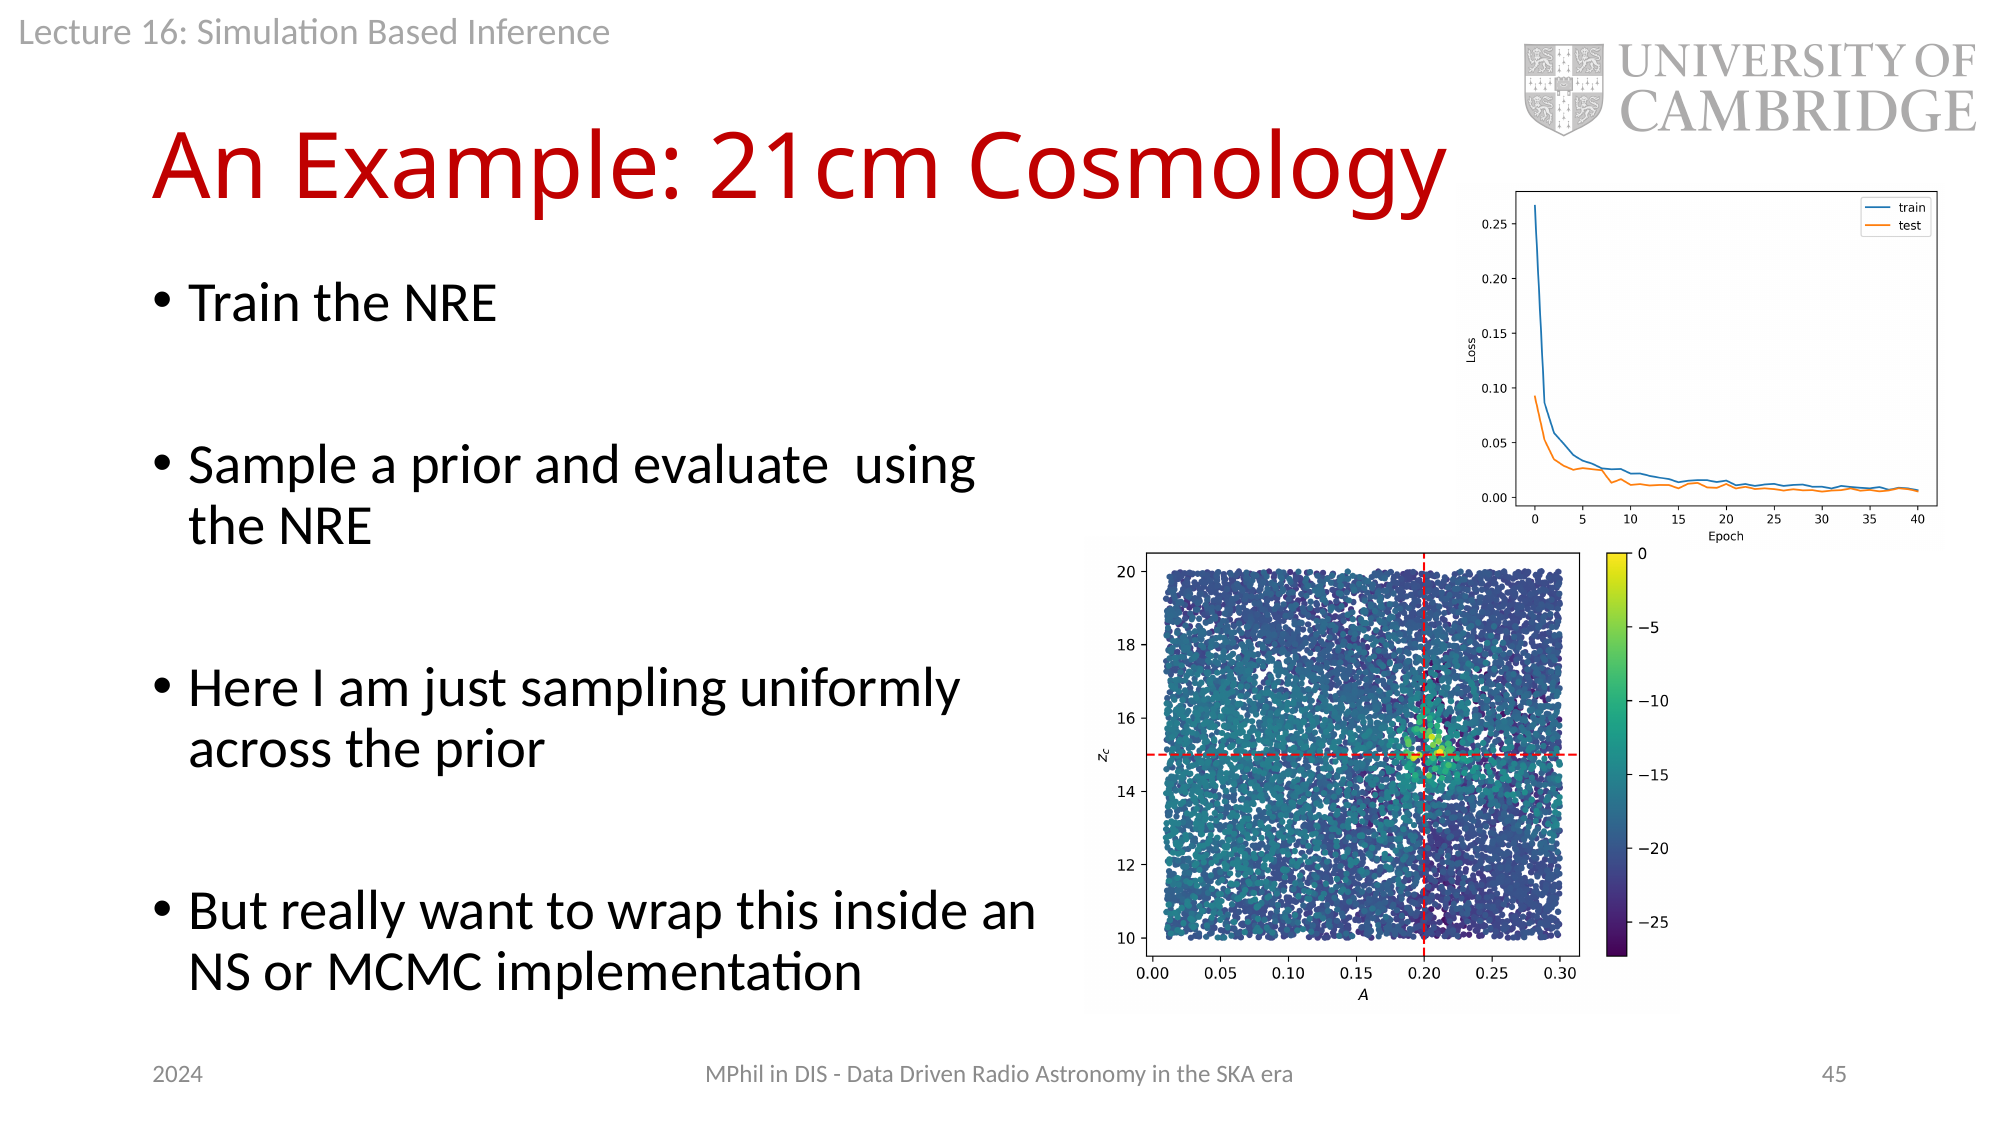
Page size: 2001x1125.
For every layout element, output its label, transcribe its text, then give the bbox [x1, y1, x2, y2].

title An Example: 21cm Cosmology [137, 59, 1863, 278]
slide_number 2024 [137, 1042, 588, 1103]
picture [1084, 183, 1945, 1014]
footer MPhil in DIS - Data Driven Radio Astronomy in the SKA era [662, 1042, 1338, 1103]
slide_number 45 [1412, 1042, 1863, 1103]
